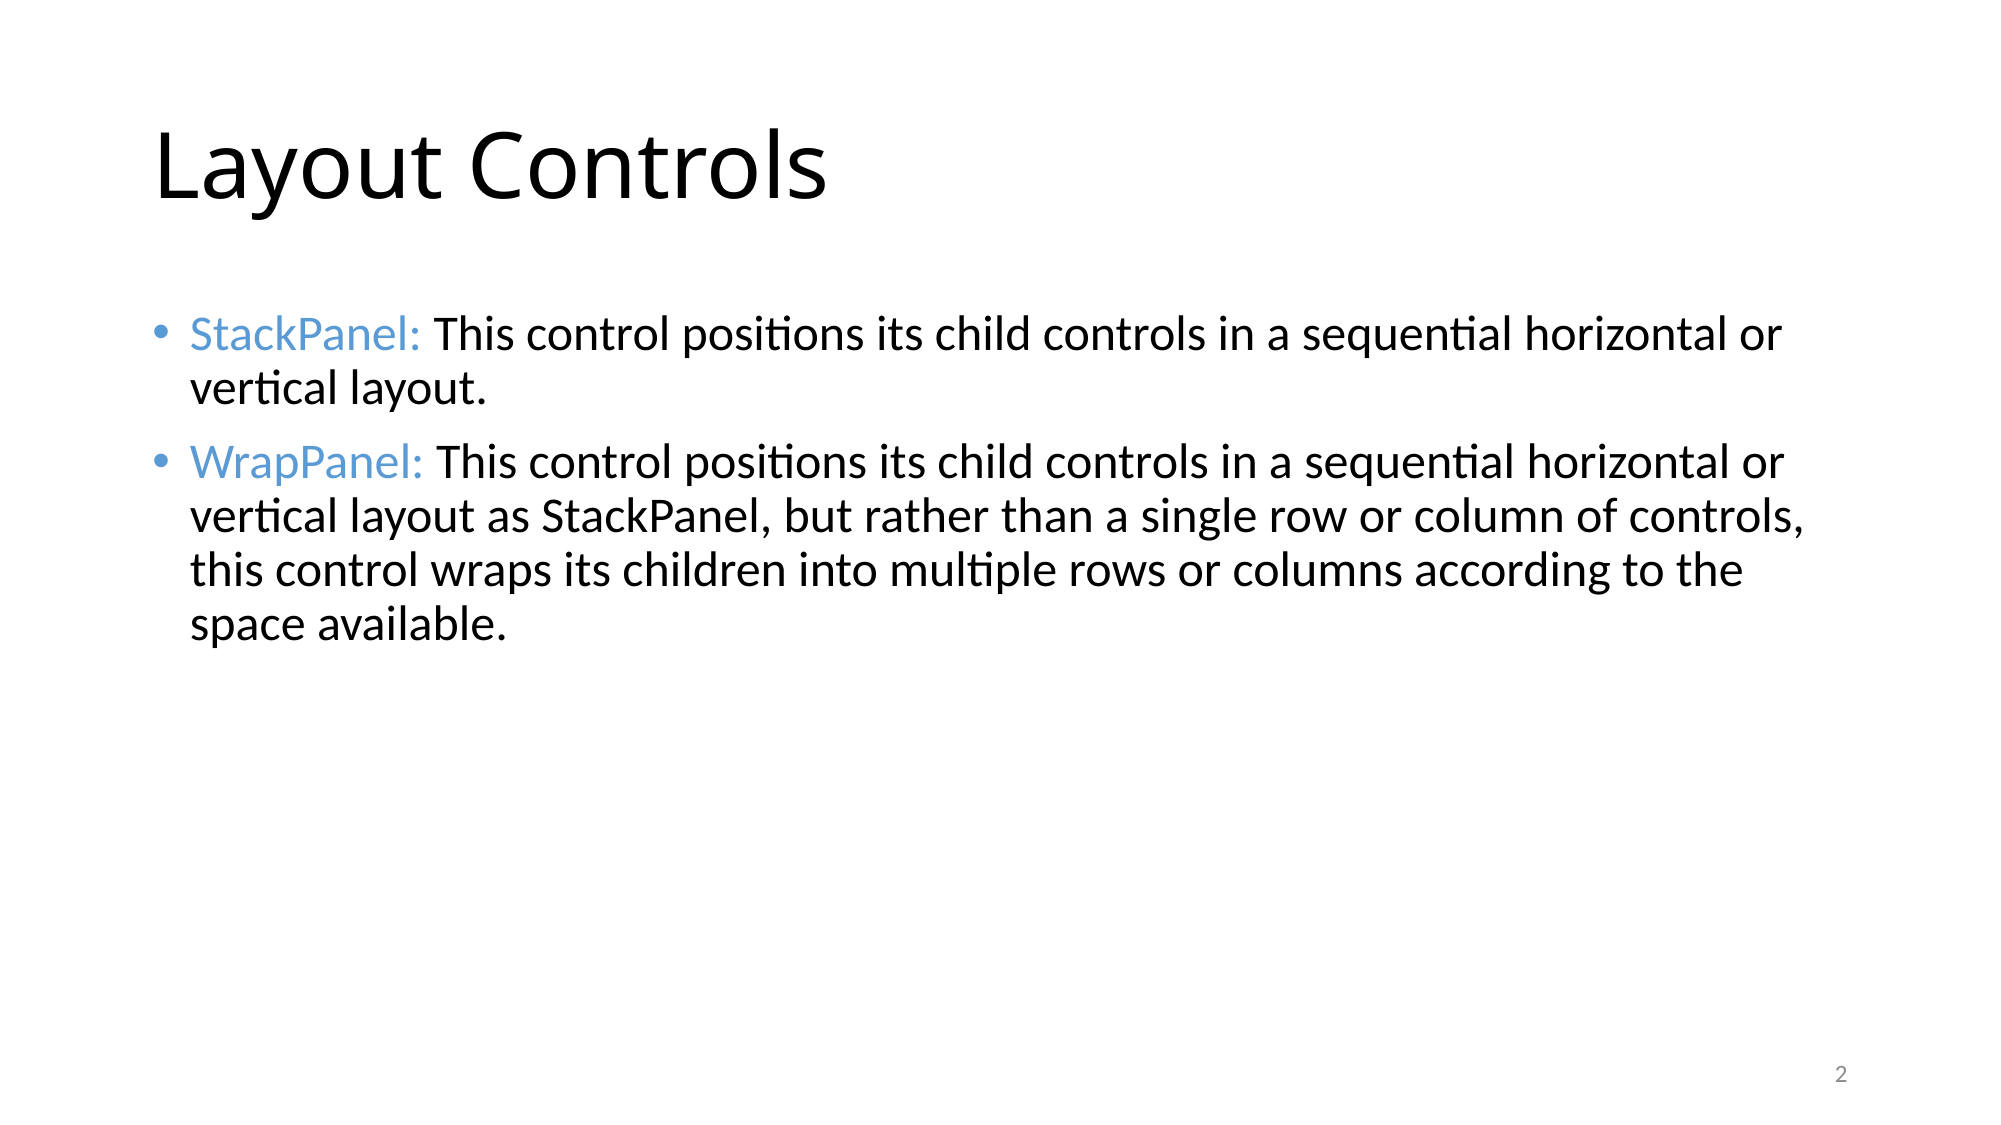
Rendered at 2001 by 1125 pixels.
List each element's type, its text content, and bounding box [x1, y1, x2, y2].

title Layout Controls [137, 59, 1863, 278]
list StackPanel: This control positions its child controls in a sequential horizontal or vertical layout. WrapPanel: This control positions its child controls in a sequential horizontal or vertical layout as StackPanel, but rather than a single row or column of controls, this control wraps its children into multiple rows or columns according to the space available. [137, 299, 1863, 1014]
slide_number 2 [1412, 1042, 1863, 1103]
